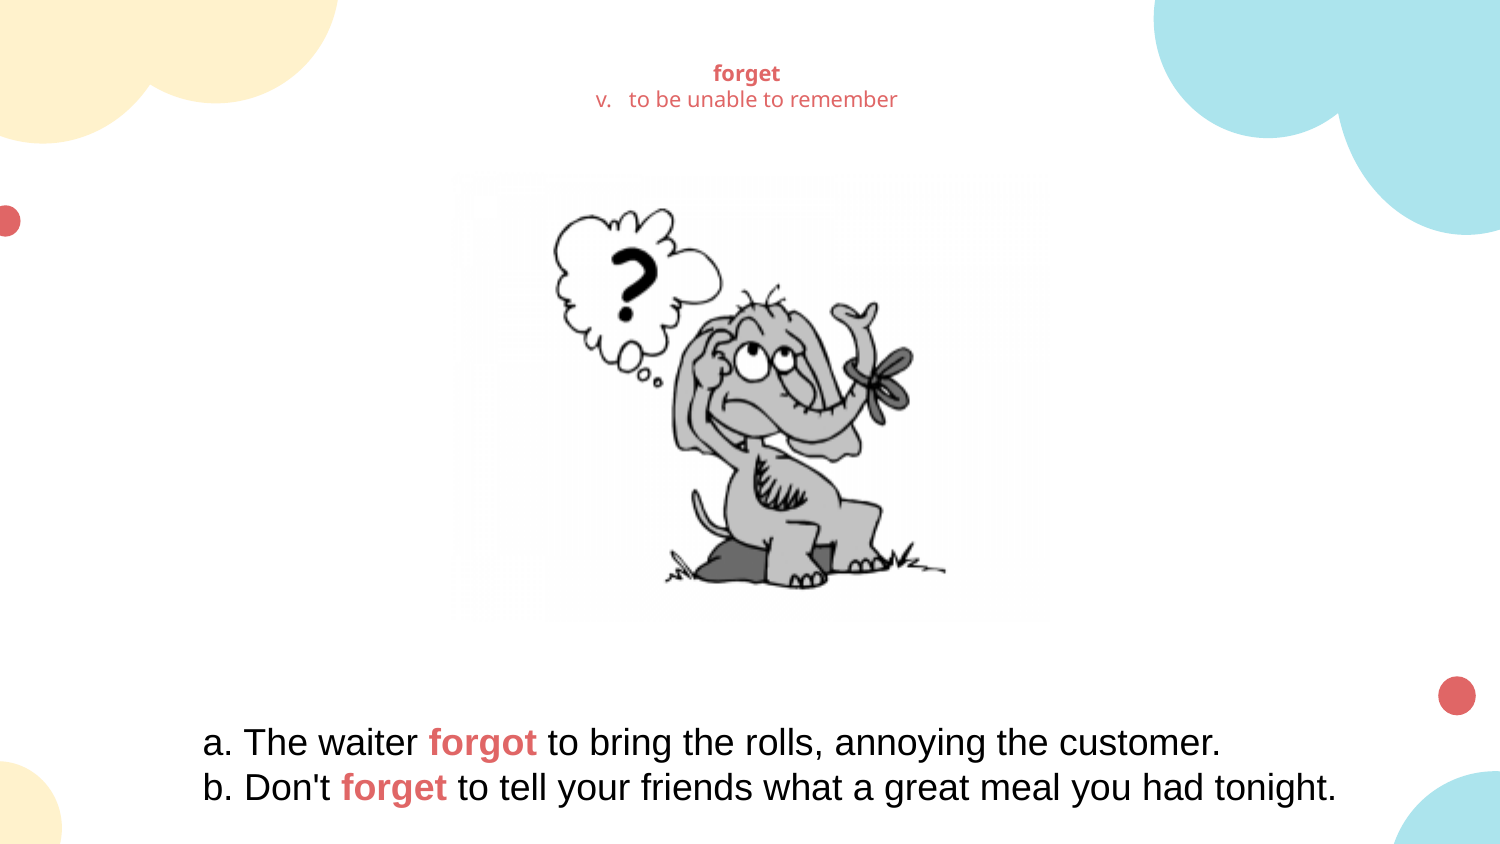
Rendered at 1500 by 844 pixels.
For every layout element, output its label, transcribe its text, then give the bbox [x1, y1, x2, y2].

picture [449, 171, 1051, 622]
title forget v. to be unable to remember [103, 44, 1397, 154]
text_box a. The waiter forgot to bring the rolls, annoying the customer. b. Don't forget to tell your friends what a great meal you had tonight. [187, 710, 1457, 798]
